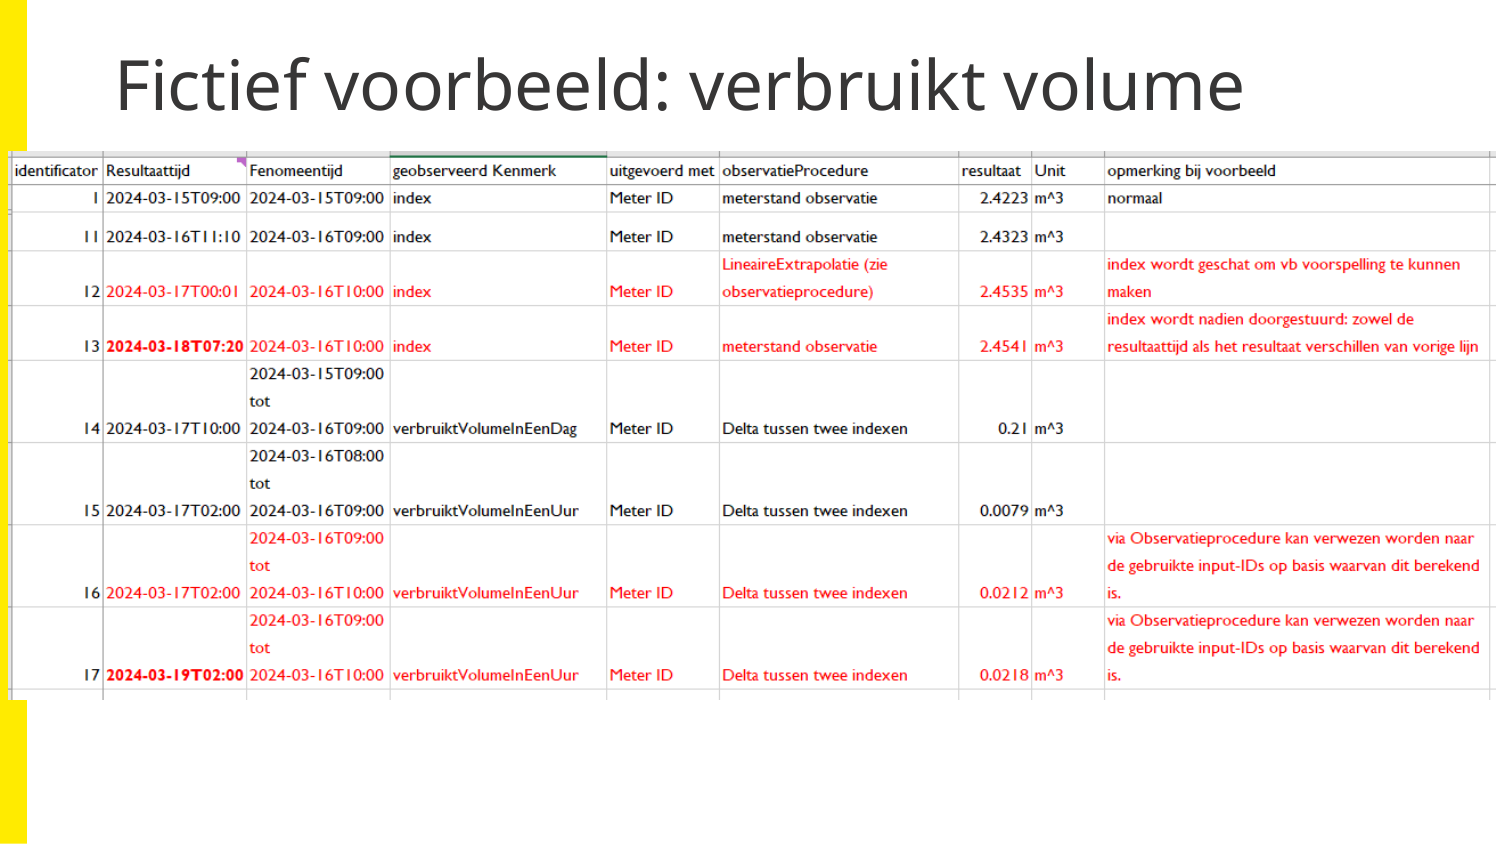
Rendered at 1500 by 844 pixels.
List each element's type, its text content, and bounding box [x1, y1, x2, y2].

picture [7, 151, 1496, 700]
title Fictief voorbeeld: verbruikt volume [103, 44, 1397, 132]
